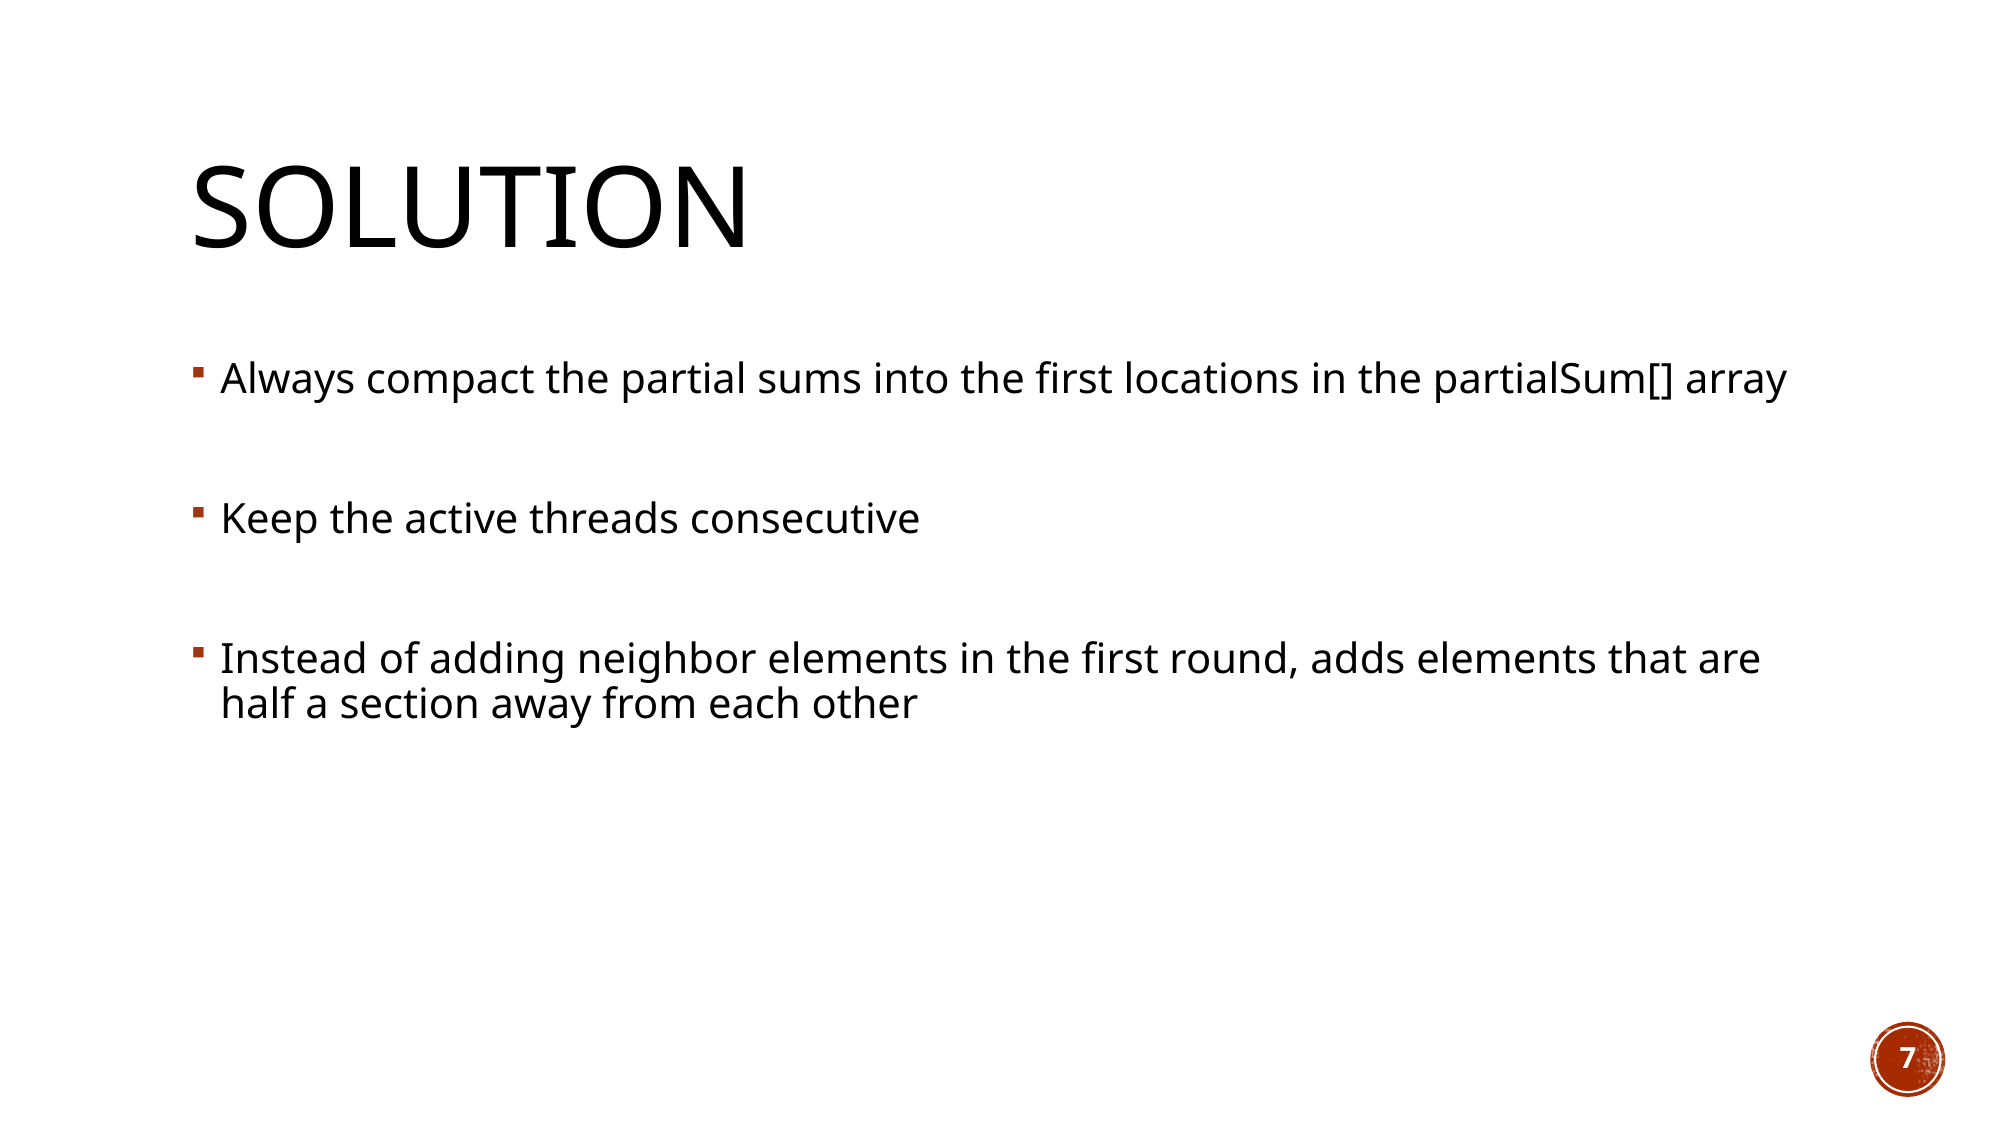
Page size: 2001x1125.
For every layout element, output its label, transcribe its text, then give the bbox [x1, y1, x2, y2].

slide_number 7 [1855, 1028, 1961, 1089]
title Solution [175, 79, 1826, 344]
list Always compact the partial sums into the first locations in the partialSum[] array Keep the active threads consecutive Instead of adding neighbor elements in the first round, adds elements that are half a section away from each other [175, 349, 1826, 1015]
